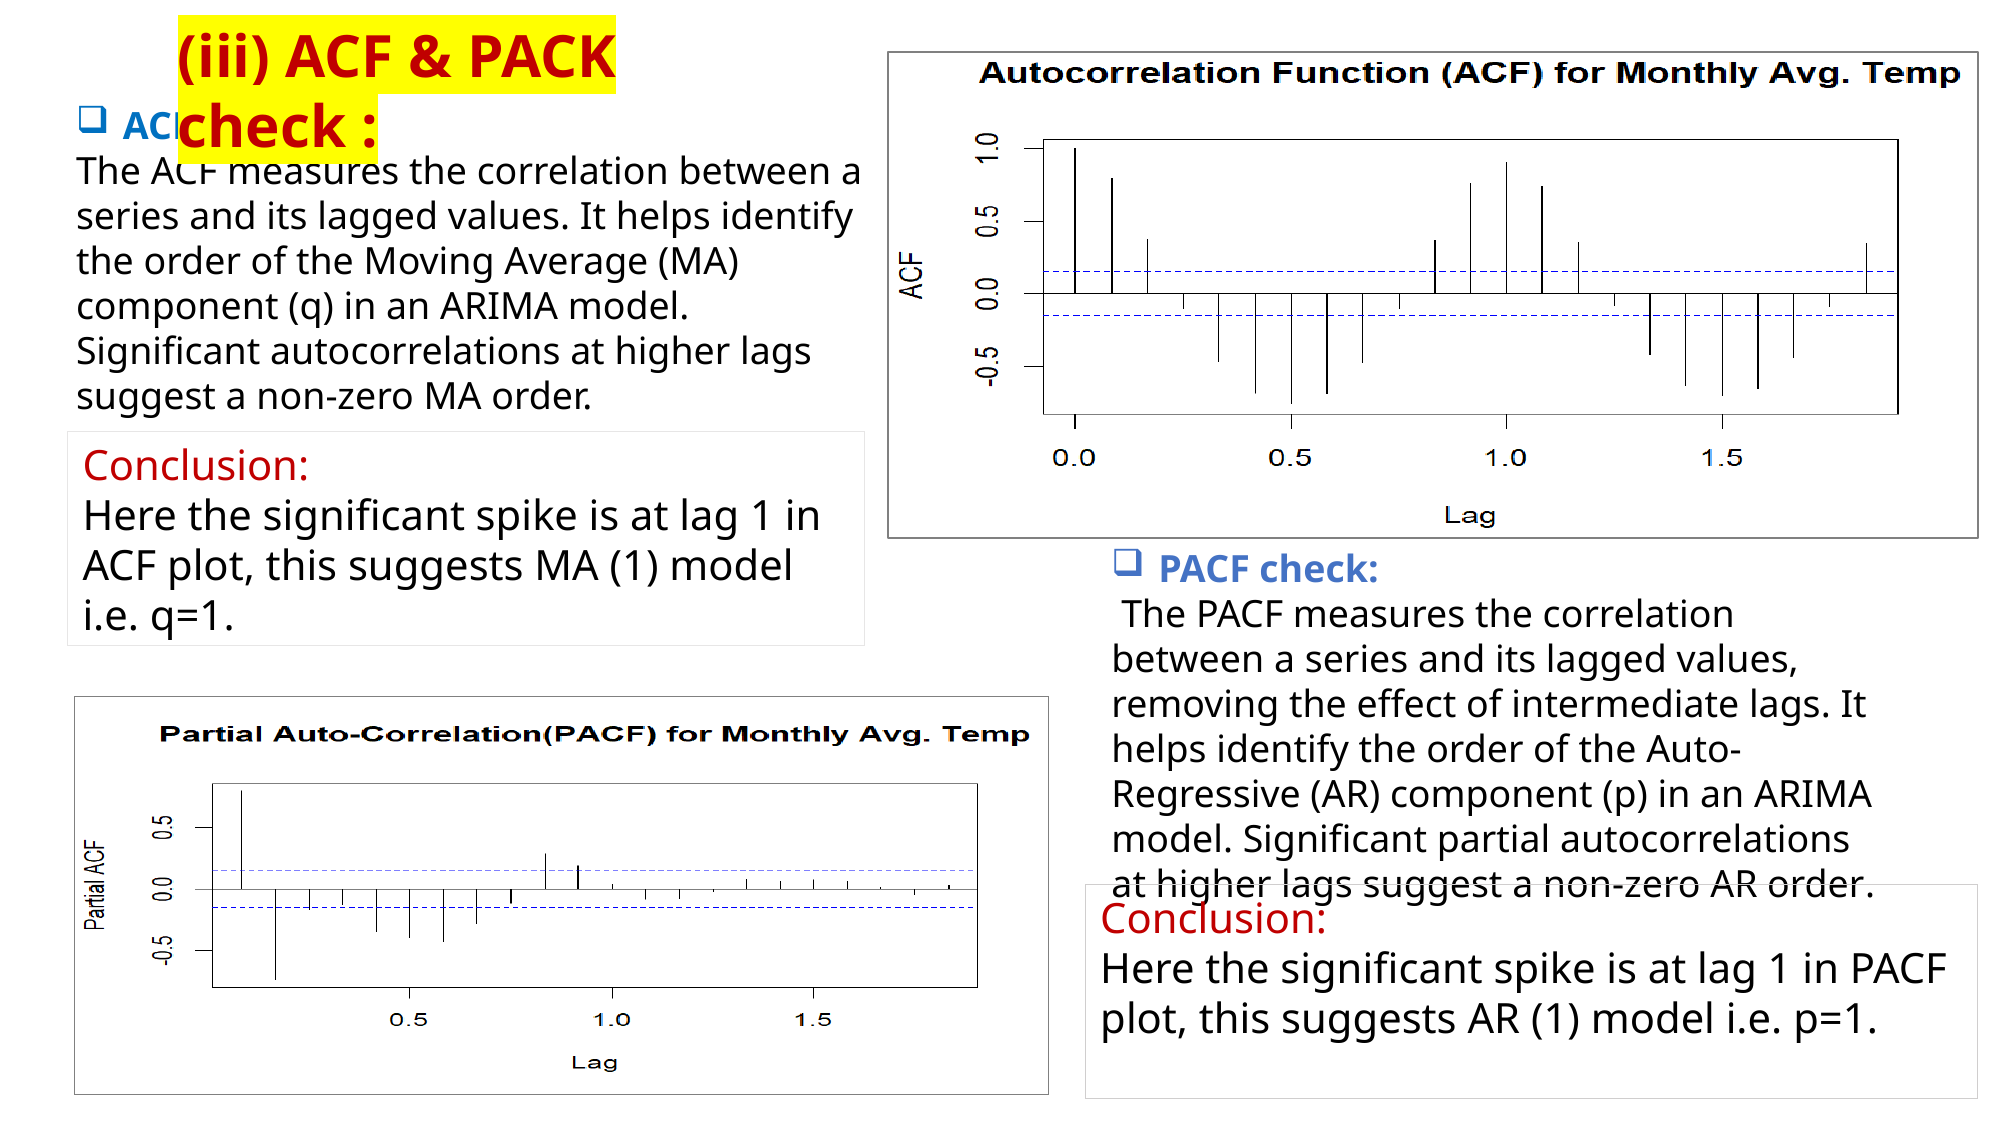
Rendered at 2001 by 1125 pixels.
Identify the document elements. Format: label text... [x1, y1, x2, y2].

picture [74, 696, 1049, 1095]
text_box PACF check: The PACF measures the correlation between a series and its lagged values, removing the effect of intermediate lags. It helps identify the order of the Auto-Regressive (AR) component (p) in an ARIMA model. Significant partial autocorrelations at higher lags suggest a non-zero AR order. [1096, 539, 1908, 884]
text_box Conclusion: Here the significant spike is at lag 1 in ACF plot, this suggests MA (1) model i.e. q=1. [67, 431, 865, 646]
text_box Conclusion: Here the significant spike is at lag 1 in PACF plot, this suggests AR (1) model i.e. p=1. [1085, 884, 1978, 1099]
text_box ACF Check: The ACF measures the correlation between a series and its lagged values. It helps identify the order of the Moving Average (MA) component (q) in an ARIMA model. Significant autocorrelations at higher lags suggest a non-zero MA order. [61, 94, 887, 470]
picture [888, 52, 1978, 538]
text_box (iii) ACF & PACK check : [162, 11, 639, 166]
